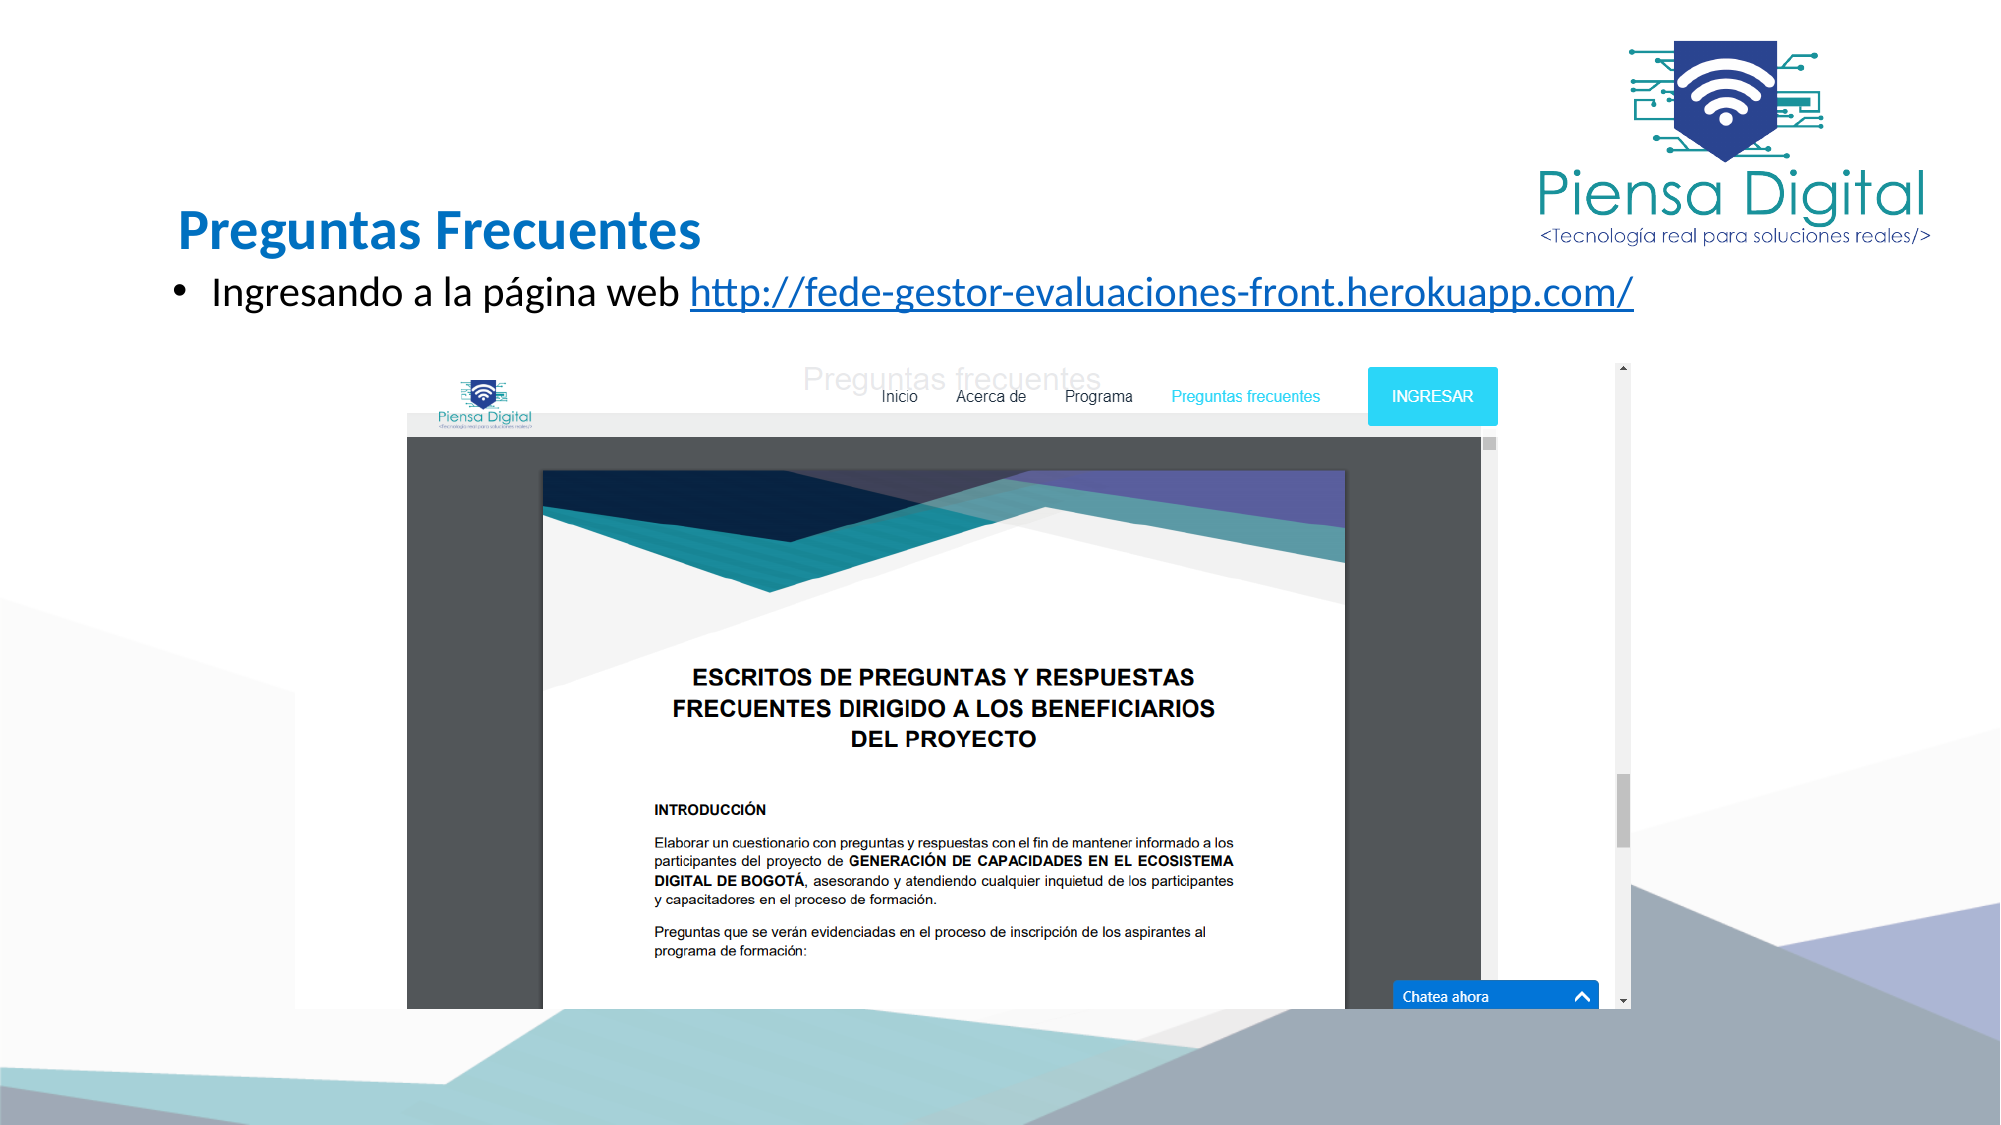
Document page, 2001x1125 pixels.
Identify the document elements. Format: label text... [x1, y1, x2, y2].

picture [1505, 0, 1946, 285]
picture [295, 363, 1631, 1009]
text_box Preguntas Frecuentes [176, 197, 1505, 262]
text_box Ingresando a la página web http://fede-gestor-evaluaciones-front.herokuapp.com/ [157, 262, 1658, 328]
